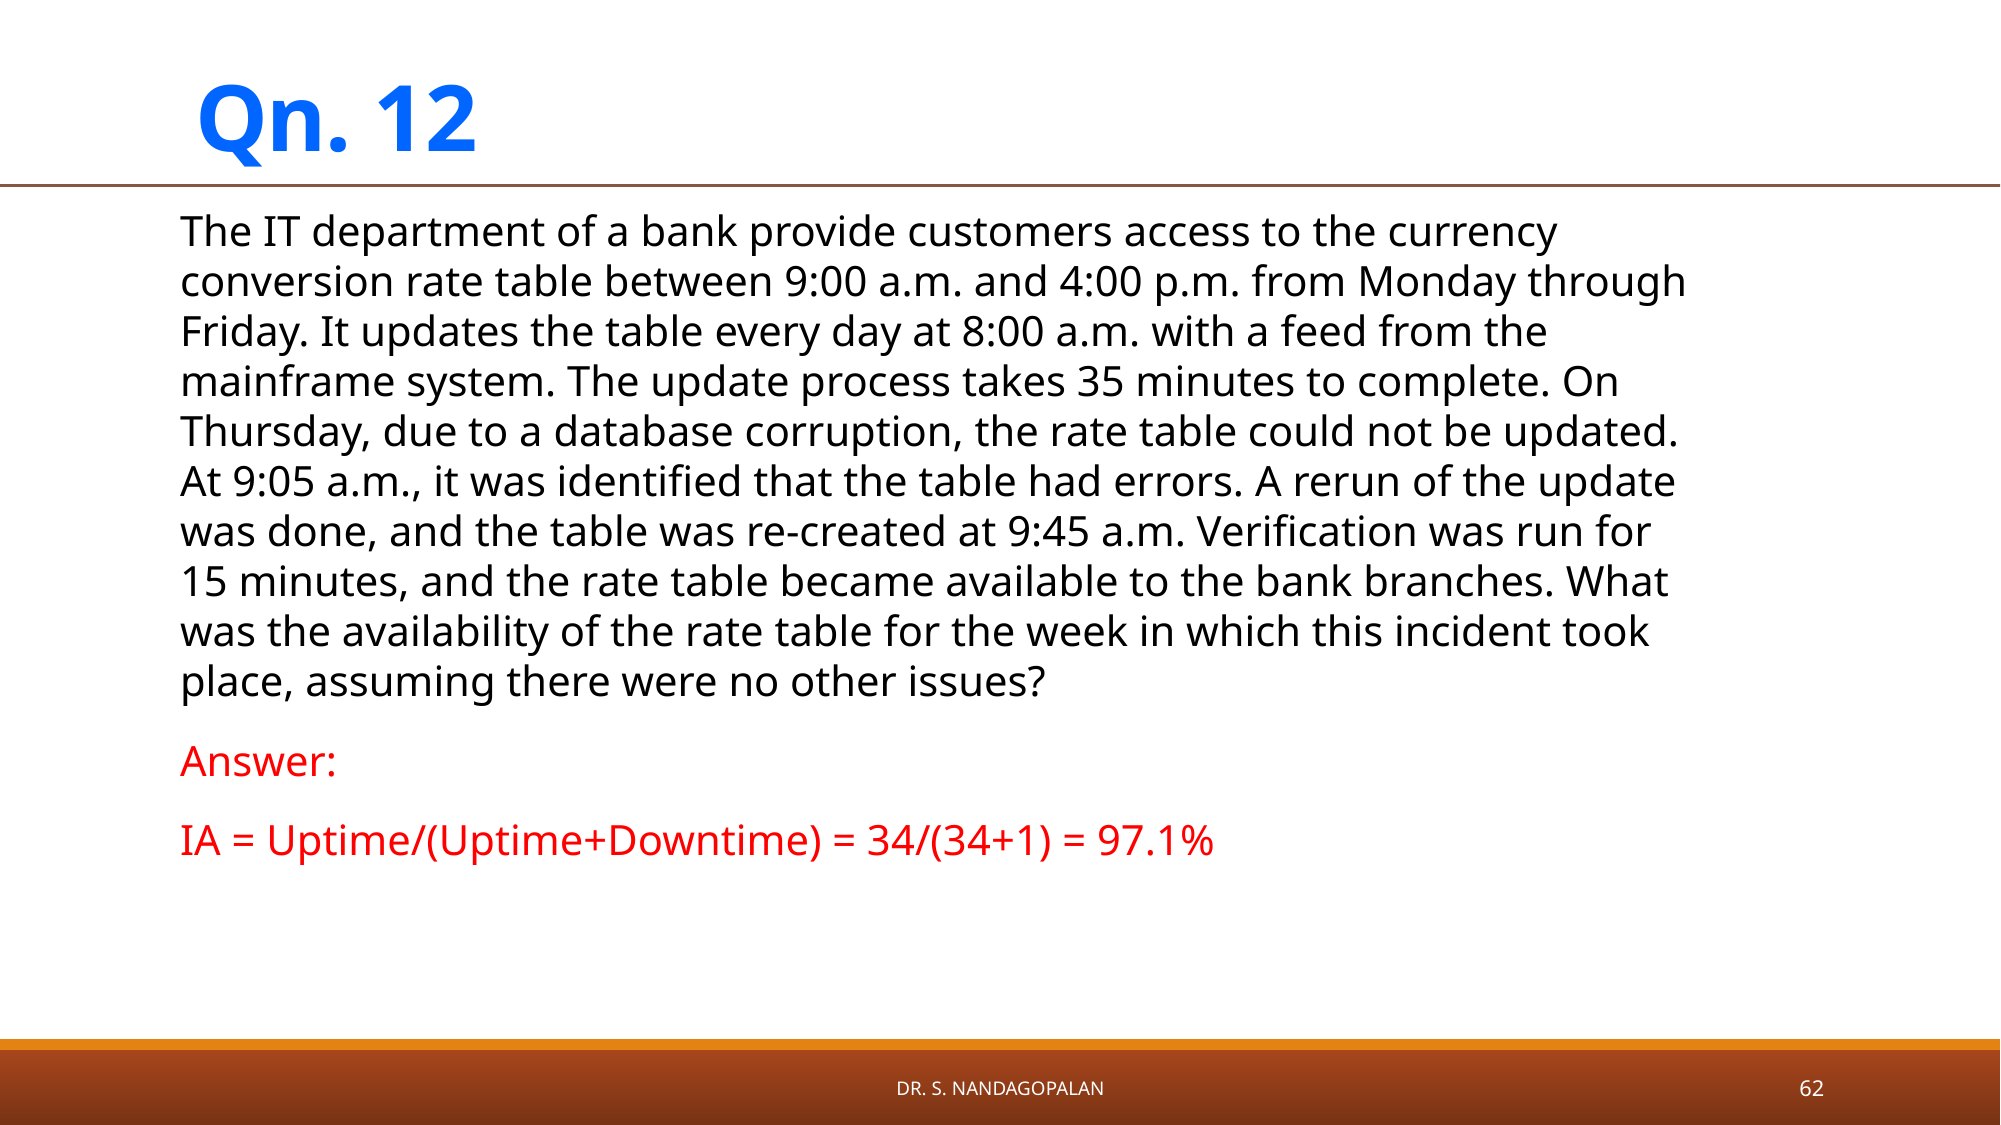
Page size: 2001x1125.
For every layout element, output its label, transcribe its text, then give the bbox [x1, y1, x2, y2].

title Qn. 12 [180, 47, 1691, 178]
footer Dr. S. Nandagopalan [604, 1059, 1396, 1120]
list The IT department of a bank provide customers access to the currency conversion rate table between 9:00 a.m. and 4:00 p.m. from Monday through Friday. It updates the table every day at 8:00 a.m. with a feed from the mainframe system. The update process takes 35 minutes to complete. On Thursday, due to a database corruption, the rate table could not be updated. At 9:05 a.m., it was identified that the table had errors. A rerun of the update was done, and the table was re-created at 9:45 a.m. Verification was run for 15 minutes, and the rate table became available to the bank branches. What was the availability of the rate table for the week in which this incident took place, assuming there were no other issues? Answer: IA = Uptime/(Uptime+Downtime) = 34/(34+1) = 97.1% [180, 196, 1691, 1026]
slide_number 62 [1624, 1059, 1840, 1120]
